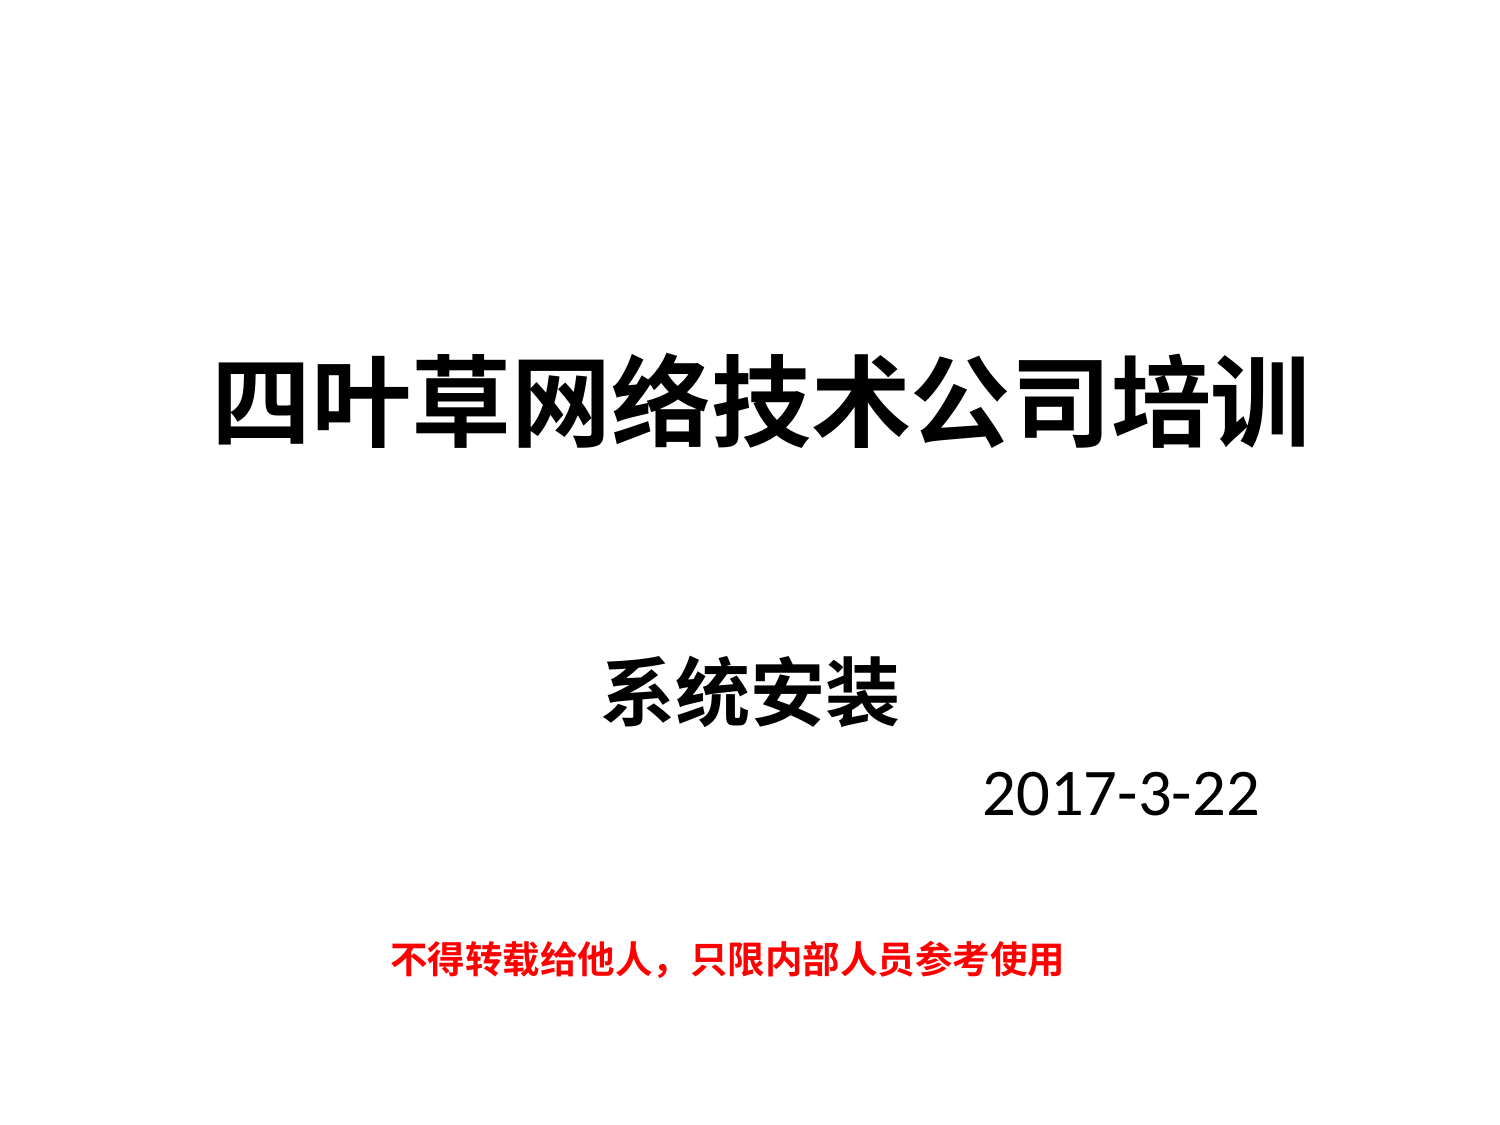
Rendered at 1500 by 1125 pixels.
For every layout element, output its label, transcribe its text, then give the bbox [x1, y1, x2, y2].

text_box 不得转载给他人，只限内部人员参考使用 [375, 928, 1081, 989]
subtitle 系统安装 2017-3-22 [225, 637, 1275, 925]
title 四叶草网络技术公司培训 [123, 278, 1399, 521]
